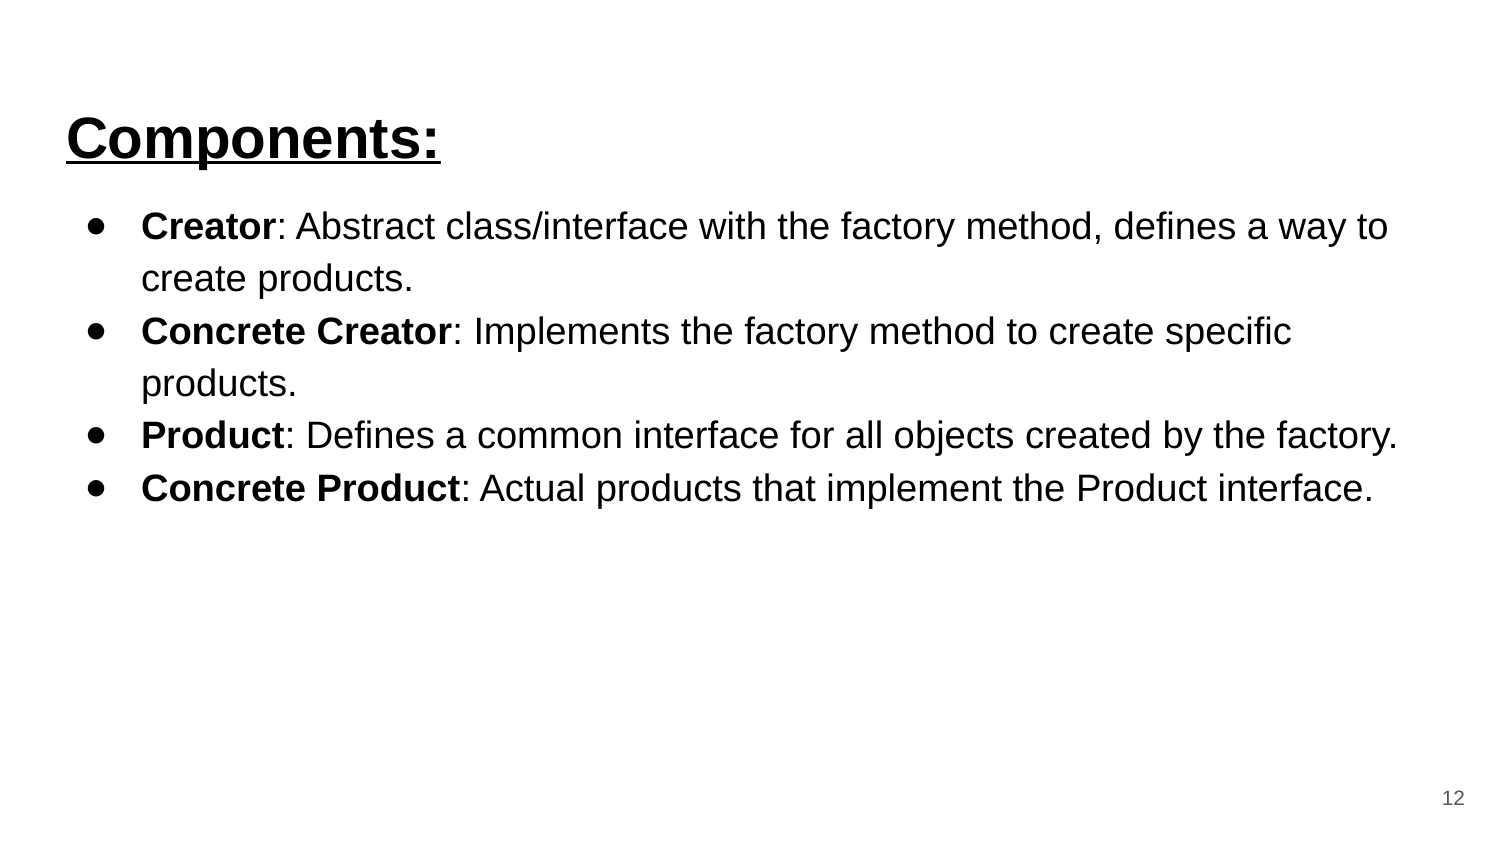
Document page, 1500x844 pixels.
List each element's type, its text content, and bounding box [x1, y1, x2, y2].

slide_number ‹#› [1389, 764, 1480, 830]
list Components: Creator: Abstract class/interface with the factory method, defines a way to create products. Concrete Creator: Implements the factory method to create specific products. Product: Defines a common interface for all objects created by the factory. Concrete Product: Actual products that implement the Product interface. [51, 74, 1449, 750]
